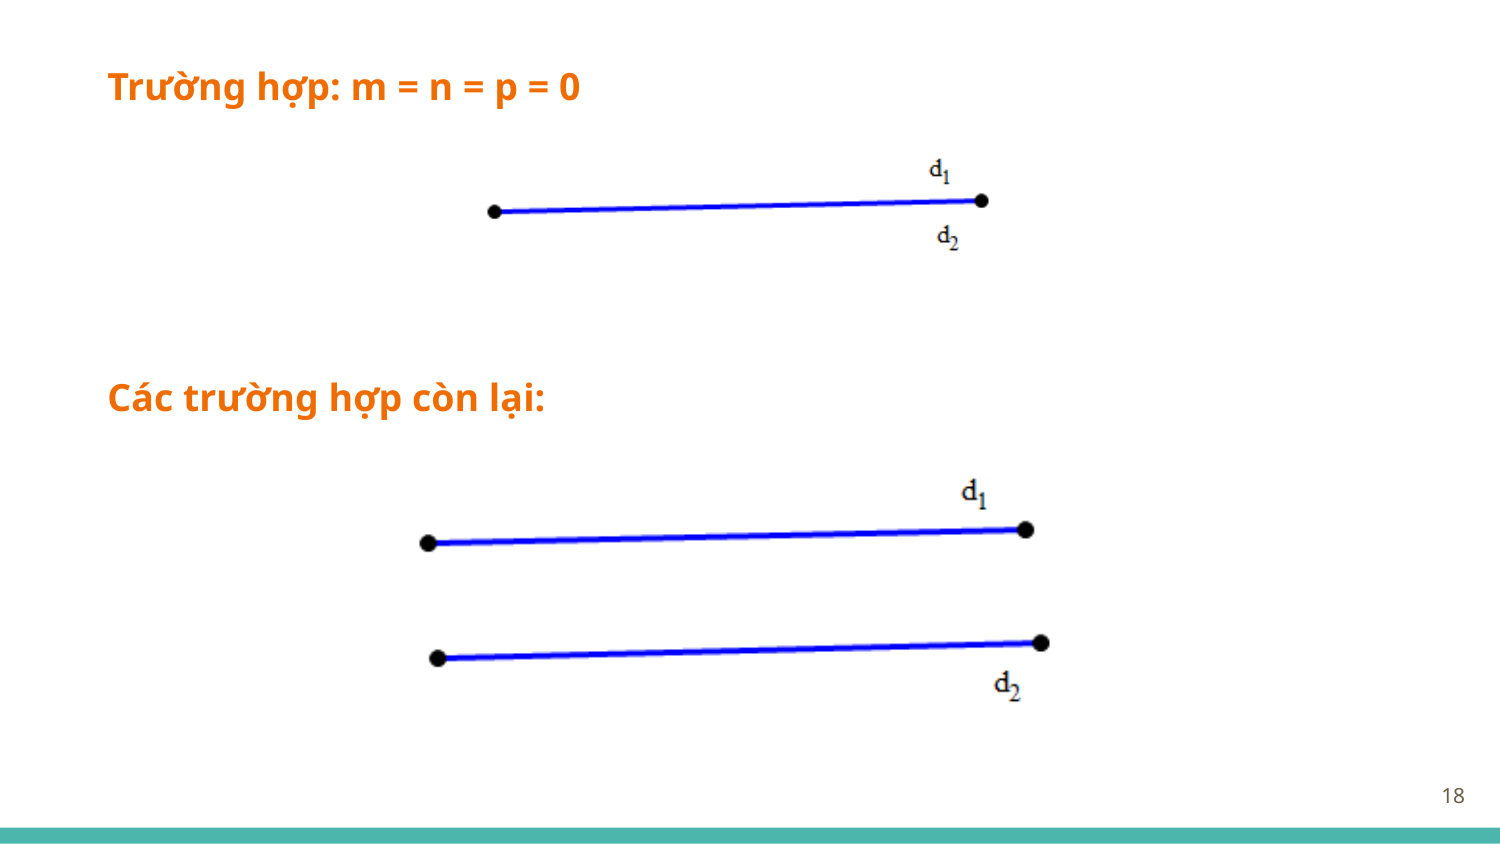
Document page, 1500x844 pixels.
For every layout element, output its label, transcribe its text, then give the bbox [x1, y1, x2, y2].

picture [396, 461, 1096, 770]
list Trường hợp: m = n = p = 0 Các trường hợp còn lại: [73, 41, 1438, 765]
picture [469, 137, 1042, 268]
slide_number 18 [1389, 764, 1480, 830]
